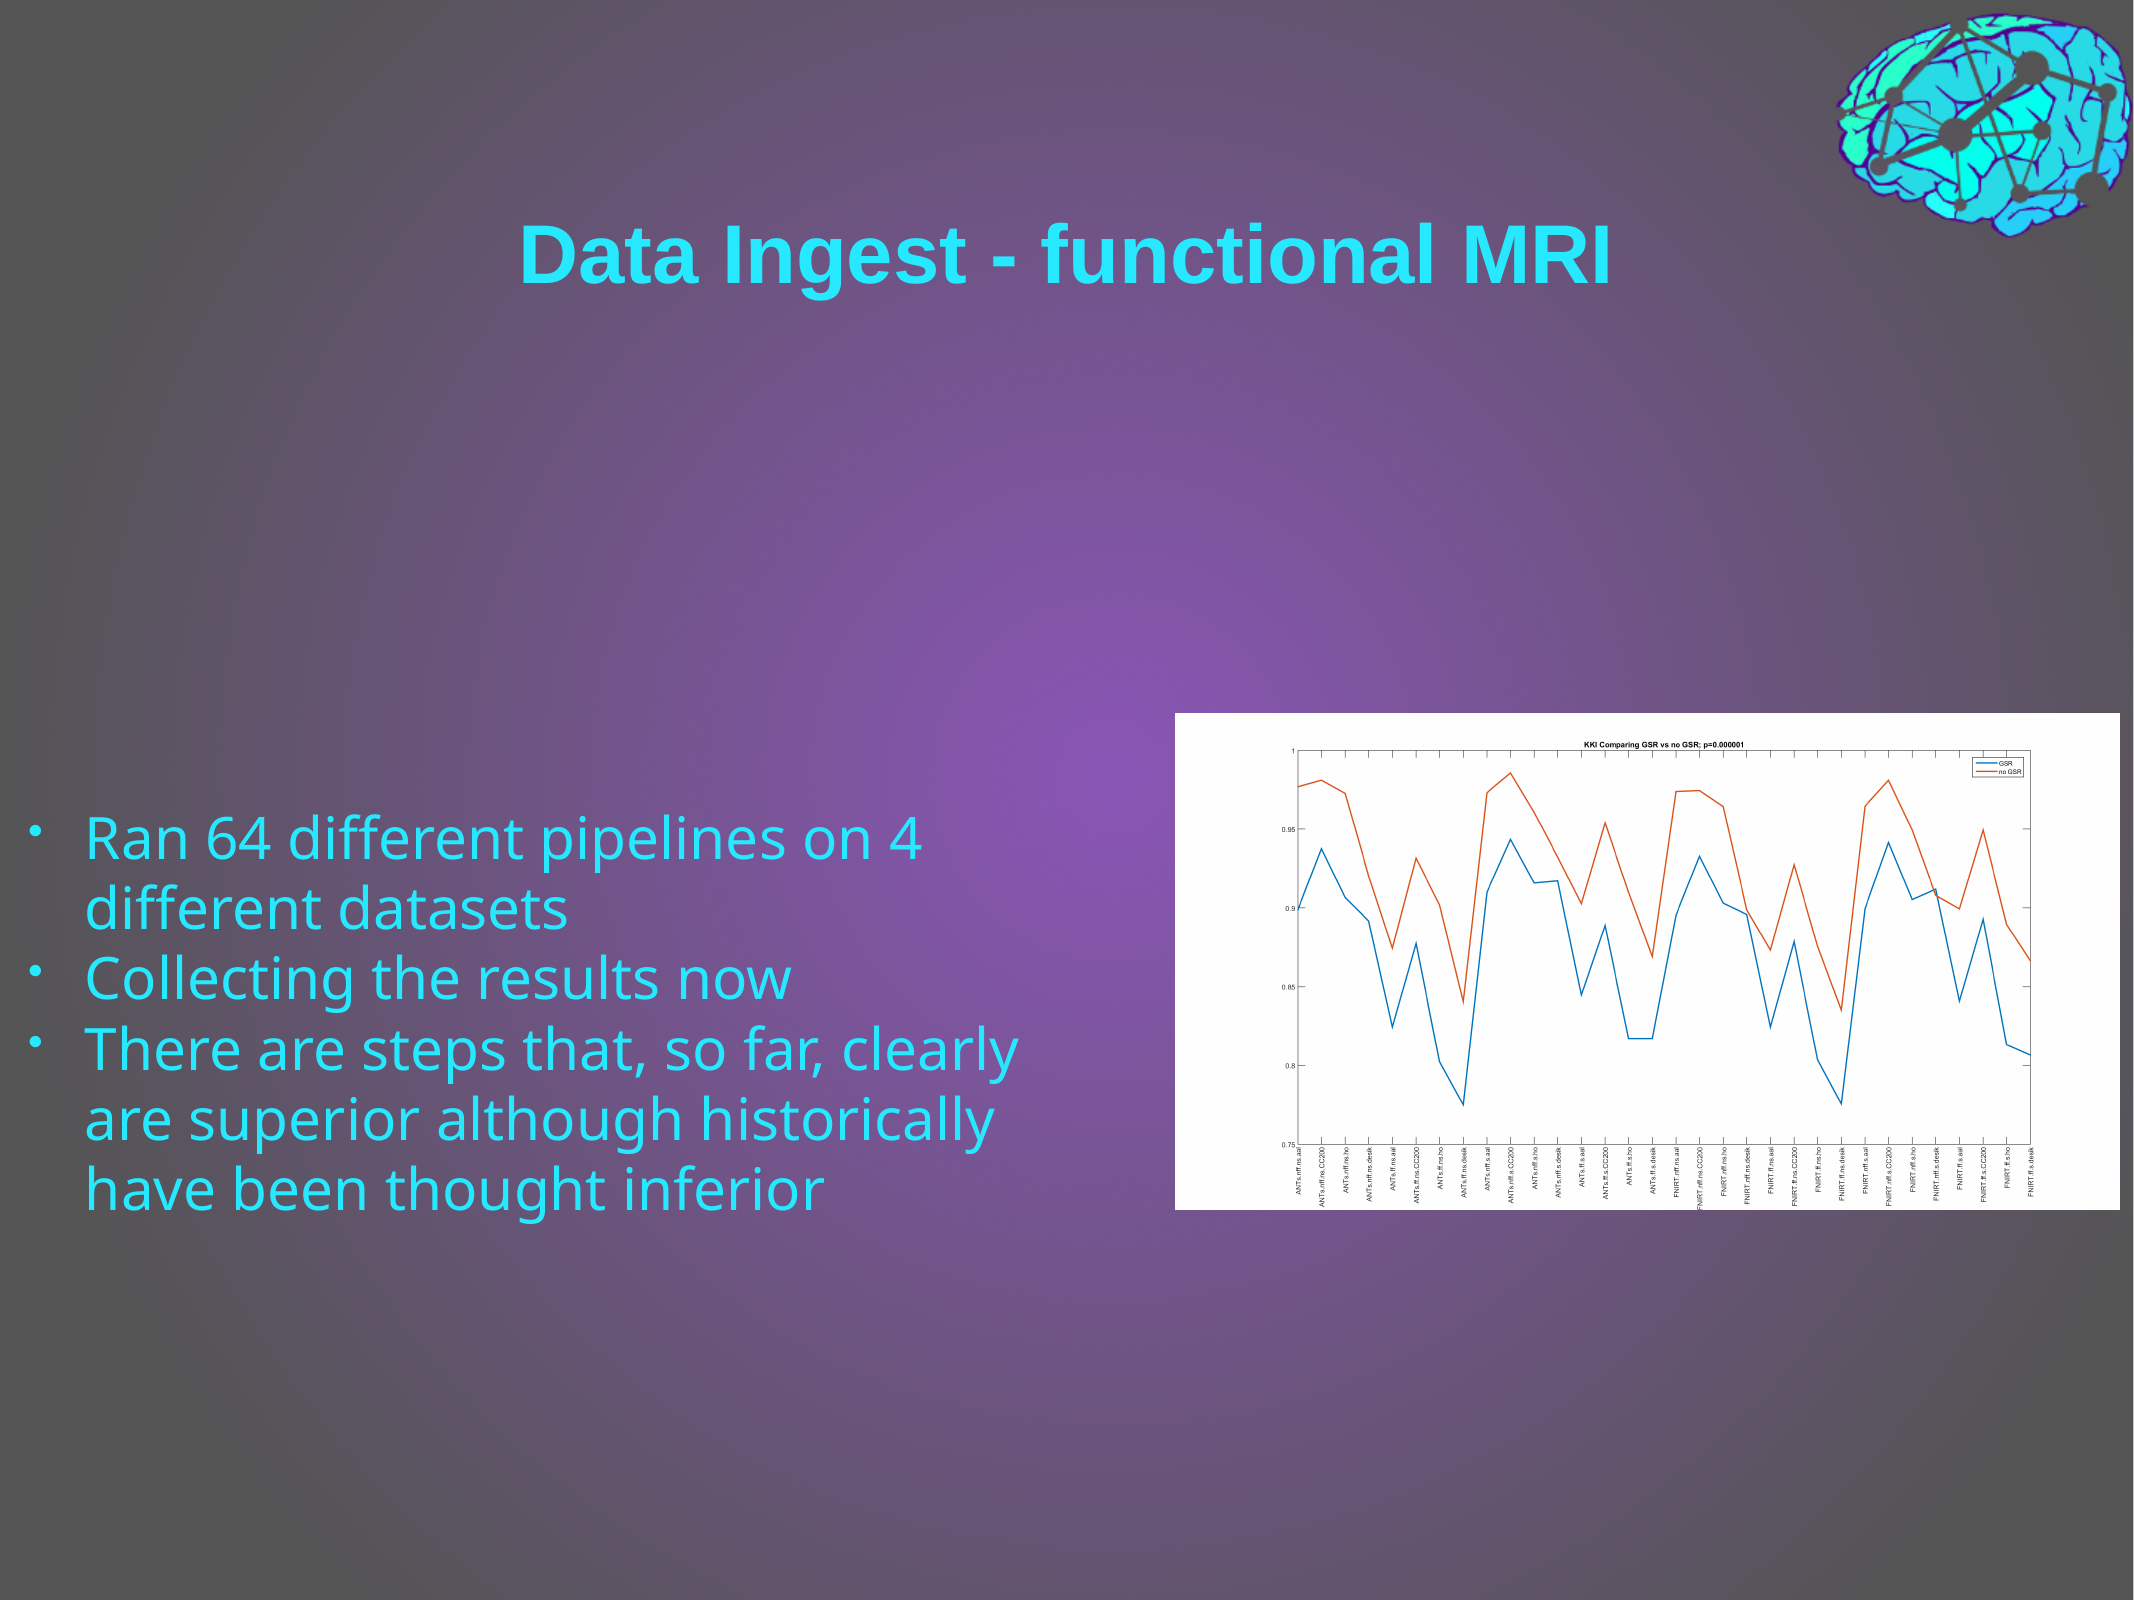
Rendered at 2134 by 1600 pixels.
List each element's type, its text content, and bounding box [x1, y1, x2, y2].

text_box Ran 64 different pipelines on 4 different datasets Collecting the results now There are steps that, so far, clearly are superior although historically have been thought inferior [28, 700, 1076, 1223]
picture [0, 0, 2134, 1600]
title Data Ingest - functional MRI [155, 72, 1978, 428]
